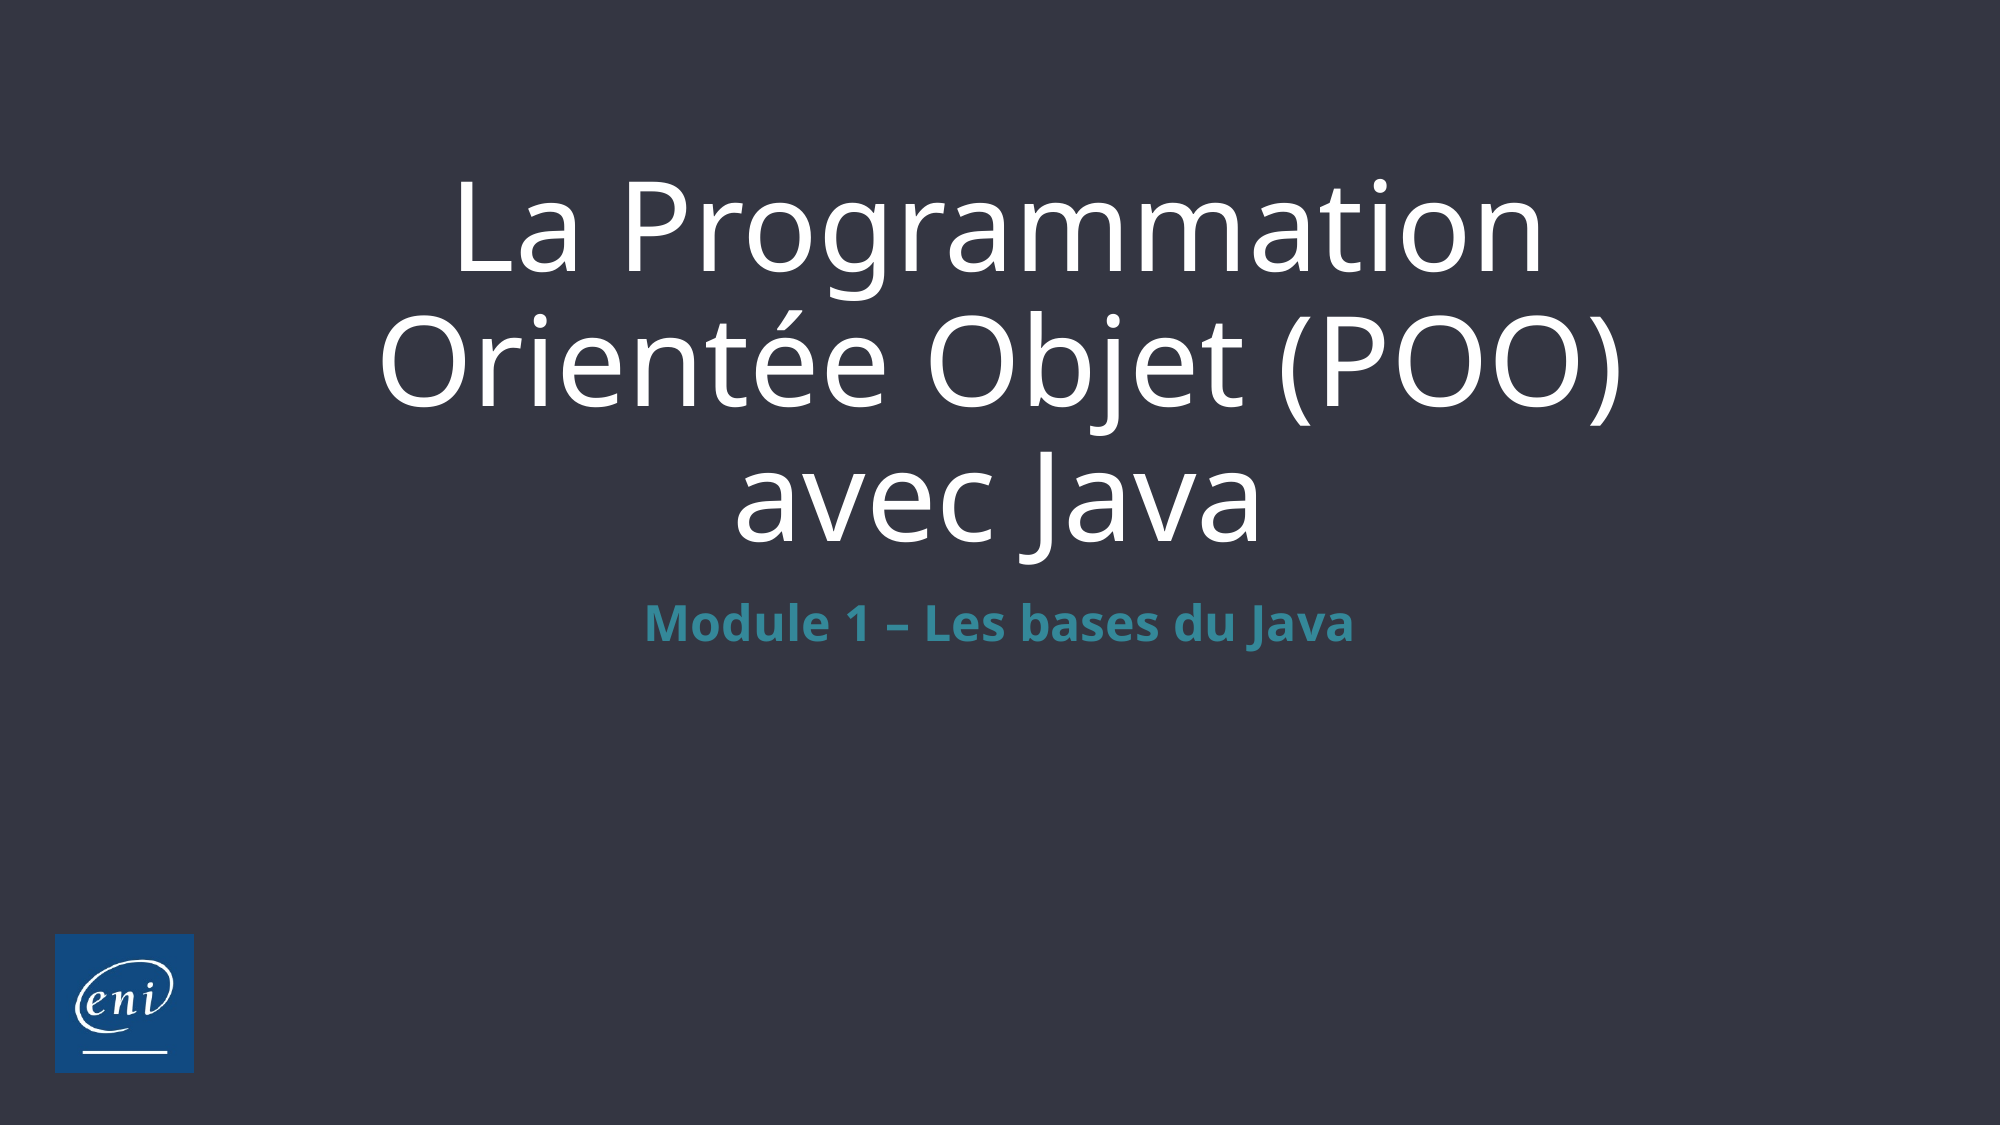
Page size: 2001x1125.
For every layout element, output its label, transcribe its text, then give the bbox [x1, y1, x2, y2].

title La Programmation Orientée Objet (POO) avec Java [249, 184, 1750, 576]
picture [55, 934, 194, 1073]
subtitle Module 1 – Les bases du Java [249, 590, 1750, 863]
